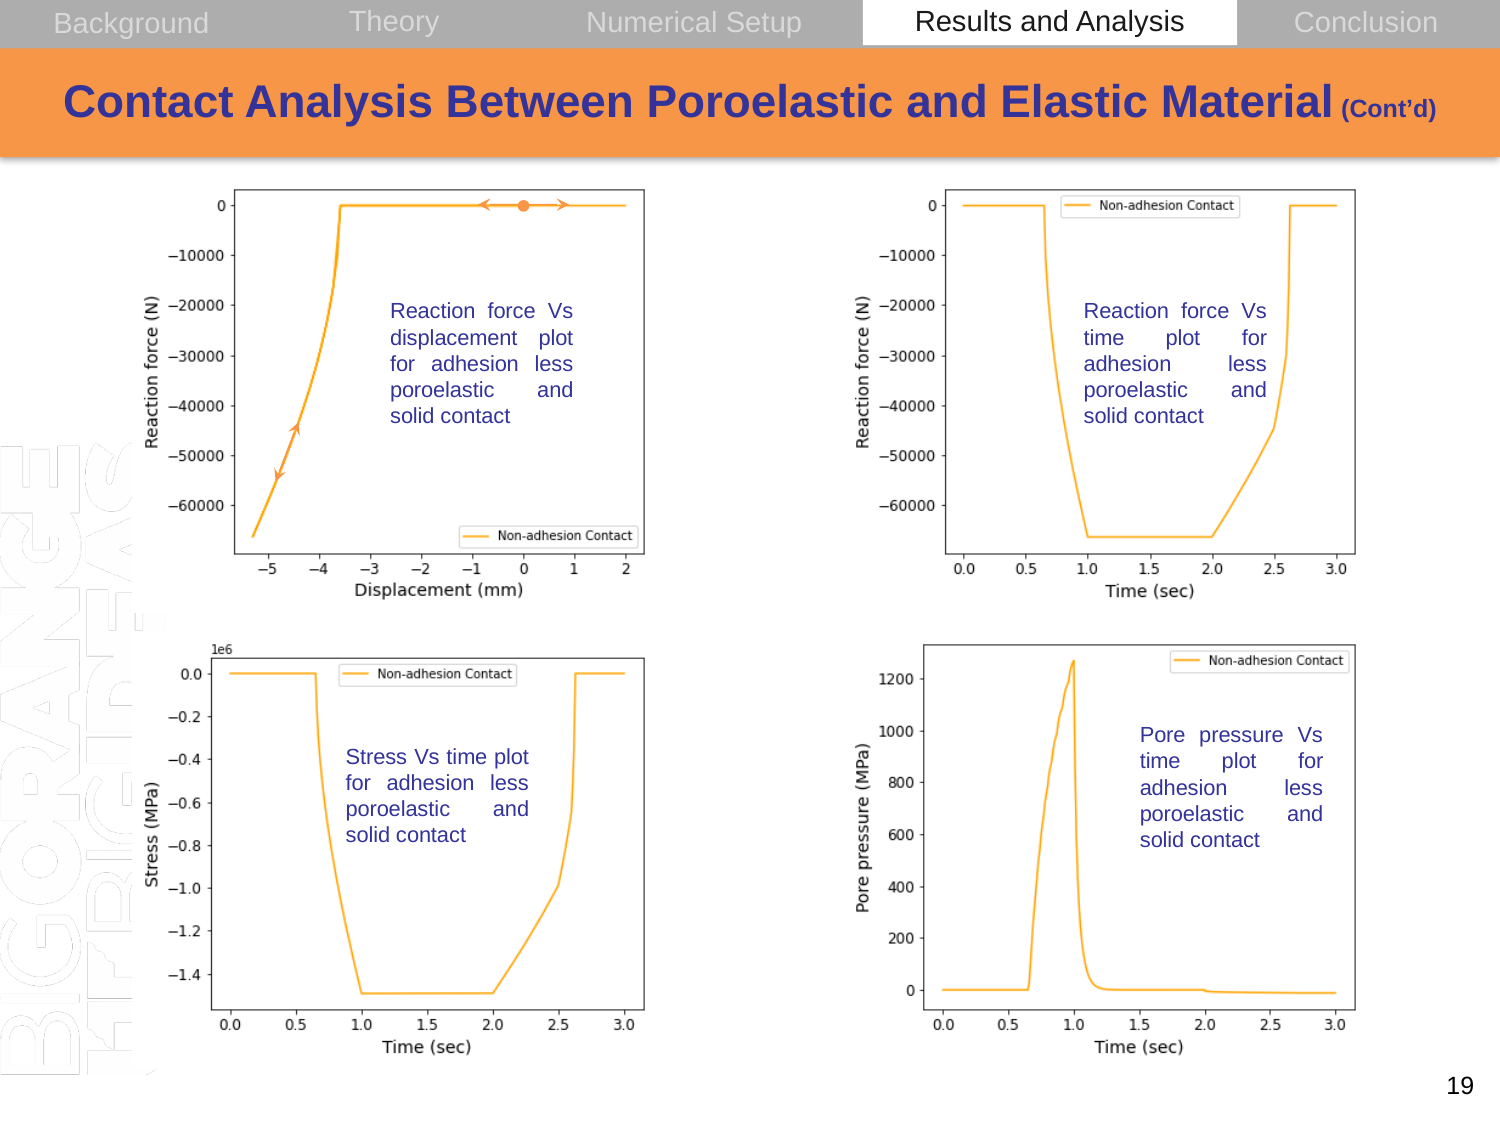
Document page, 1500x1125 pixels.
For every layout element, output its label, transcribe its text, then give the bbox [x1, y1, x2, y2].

text_box Numerical Setup [525, 0, 863, 46]
picture [131, 631, 657, 1069]
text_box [275, 421, 299, 482]
text_box Theory [263, 0, 525, 46]
picture [843, 631, 1369, 1069]
picture [843, 175, 1369, 614]
picture [131, 175, 657, 614]
text_box Conclusion [1237, 0, 1496, 46]
text_box Results and Analysis [863, 0, 1237, 46]
slide_number 19 [1408, 1057, 1490, 1112]
text_box Background [0, 0, 263, 47]
text_box Contact Analysis Between Poroelastic and Elastic Material (Cont’d) [0, 40, 1500, 158]
